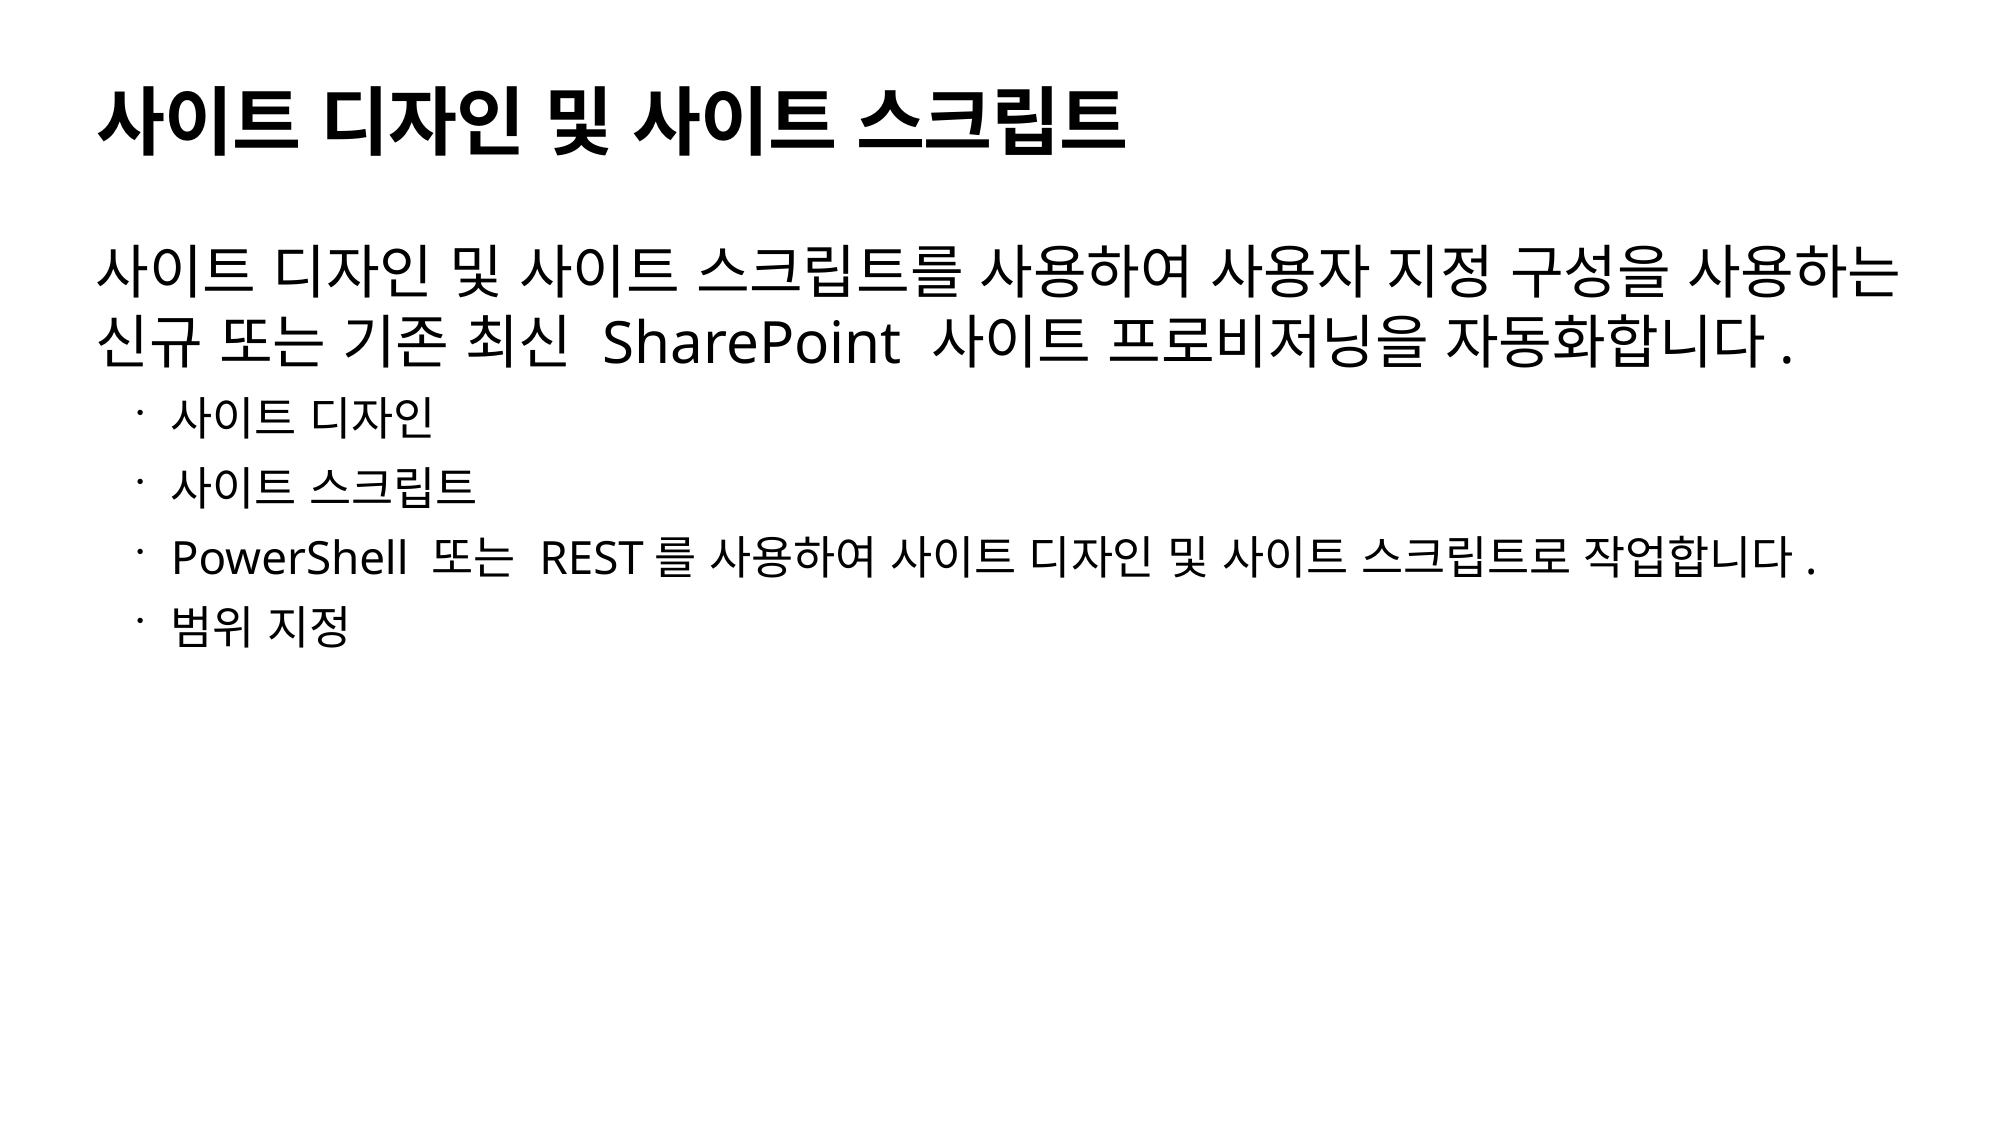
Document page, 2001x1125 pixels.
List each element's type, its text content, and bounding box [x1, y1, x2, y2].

title 사이트 디자인 및 사이트 스크립트 [96, 75, 1904, 166]
list 사이트 디자인 및 사이트 스크립트를 사용하여 사용자 지정 구성을 사용하는 신규 또는 기존 최신 SharePoint 사이트 프로비저닝을 자동화합니다. 사이트 디자인 사이트 스크립트 PowerShell 또는 REST를 사용하여 사이트 디자인 및 사이트 스크립트로 작업합니다. 범위 지정 [95, 235, 1904, 1050]
